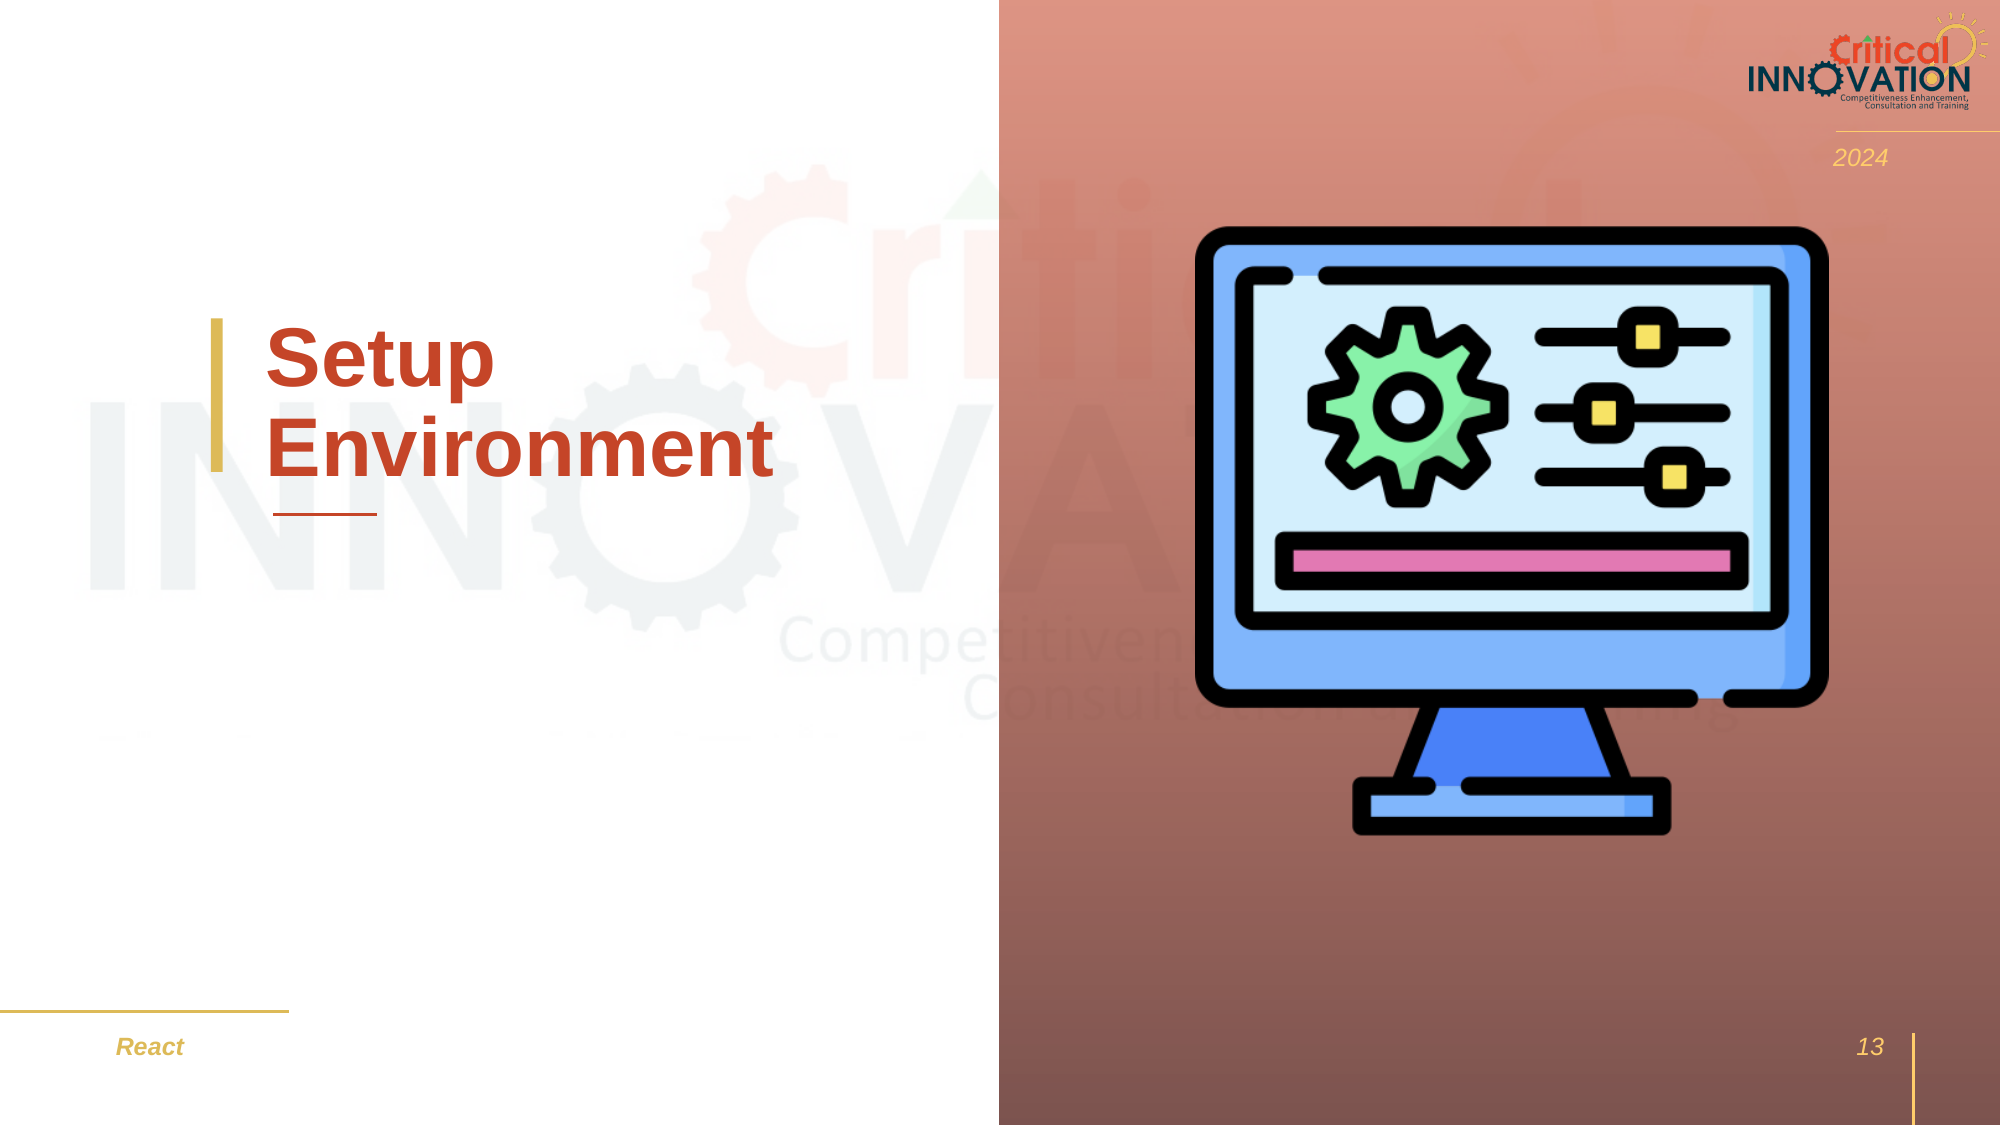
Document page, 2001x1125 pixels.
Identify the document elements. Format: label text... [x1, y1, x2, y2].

footer React [100, 1015, 636, 1075]
list 2024 [1818, 137, 1919, 192]
slide_number 13 [1449, 1015, 1900, 1075]
picture [1749, 12, 1988, 110]
title Setup Environment [250, 278, 931, 531]
picture [1195, 214, 1829, 848]
